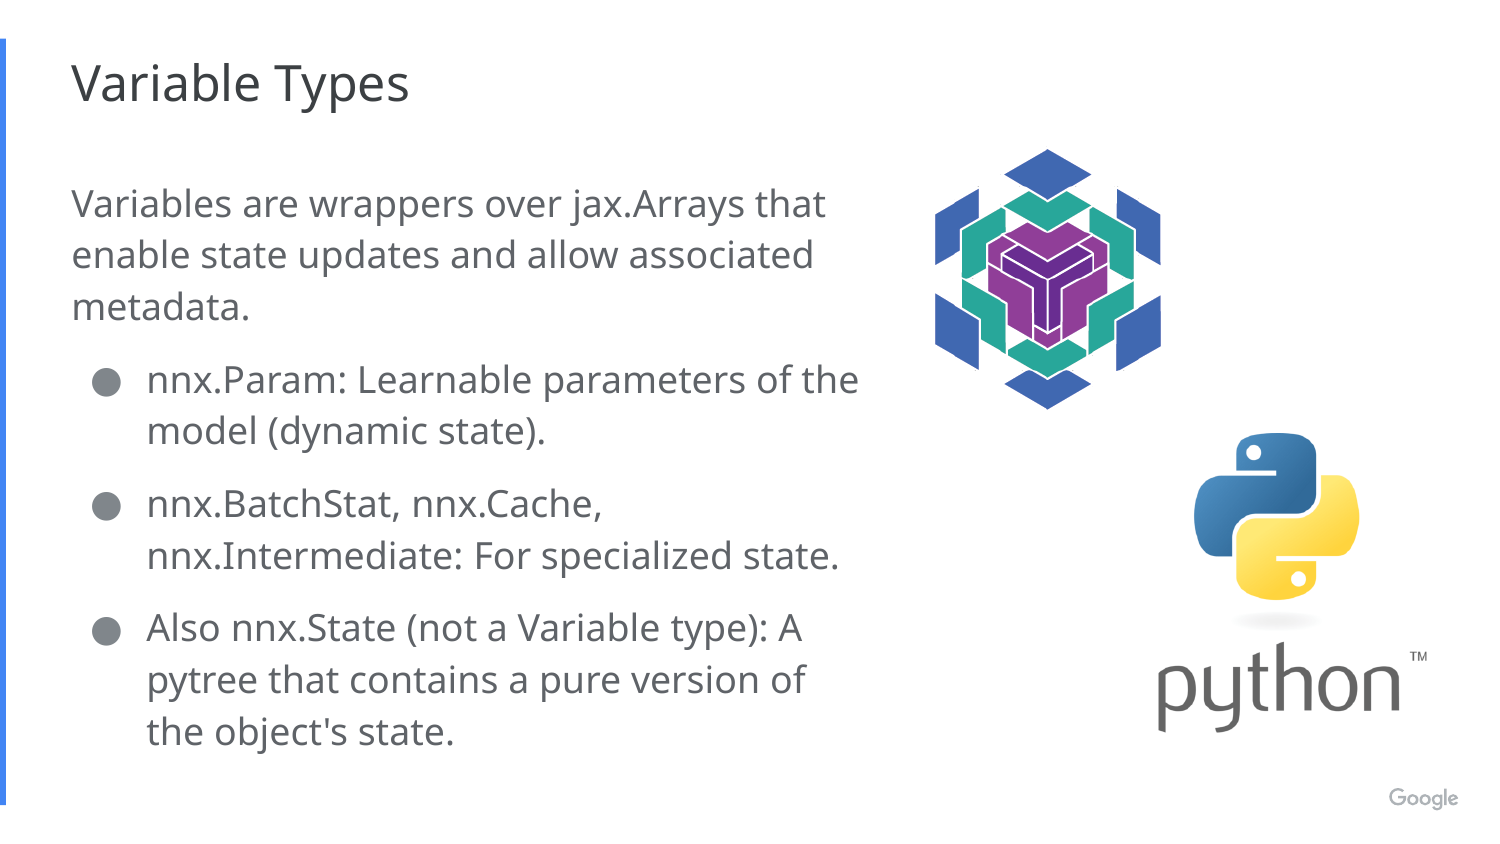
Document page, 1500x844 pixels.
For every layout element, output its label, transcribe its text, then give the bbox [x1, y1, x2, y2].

title Variable Types [56, 43, 1336, 215]
picture [909, 141, 1459, 749]
list Variables are wrappers over jax.Arrays that enable state updates and allow associated metadata. nnx.Param: Learnable parameters of the model (dynamic state). nnx.BatchStat, nnx.Cache, nnx.Intermediate: For specialized state. Also nnx.State (not a Variable type): A pytree that contains a pure version of the object's state. [56, 215, 883, 768]
